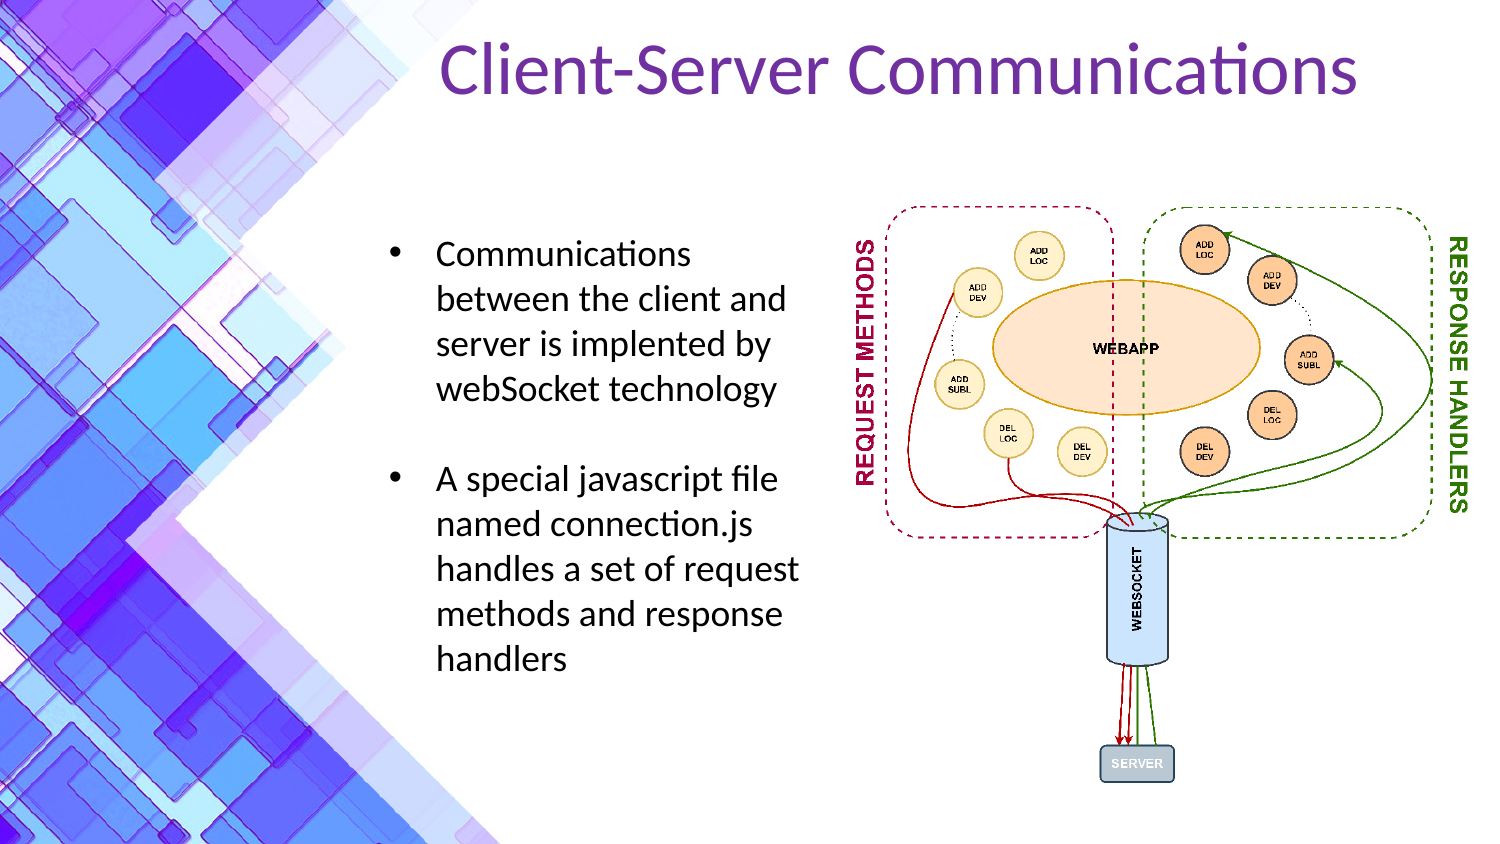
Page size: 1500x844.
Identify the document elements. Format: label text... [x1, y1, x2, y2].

title Client-Server Communications [424, 5, 1477, 125]
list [849, 95, 1474, 783]
text_box Communications between the client and server is implented by webSocket technology A special javascript file named connection.js handles a set of request methods and response handlers [374, 221, 826, 687]
picture [0, 0, 1500, 844]
